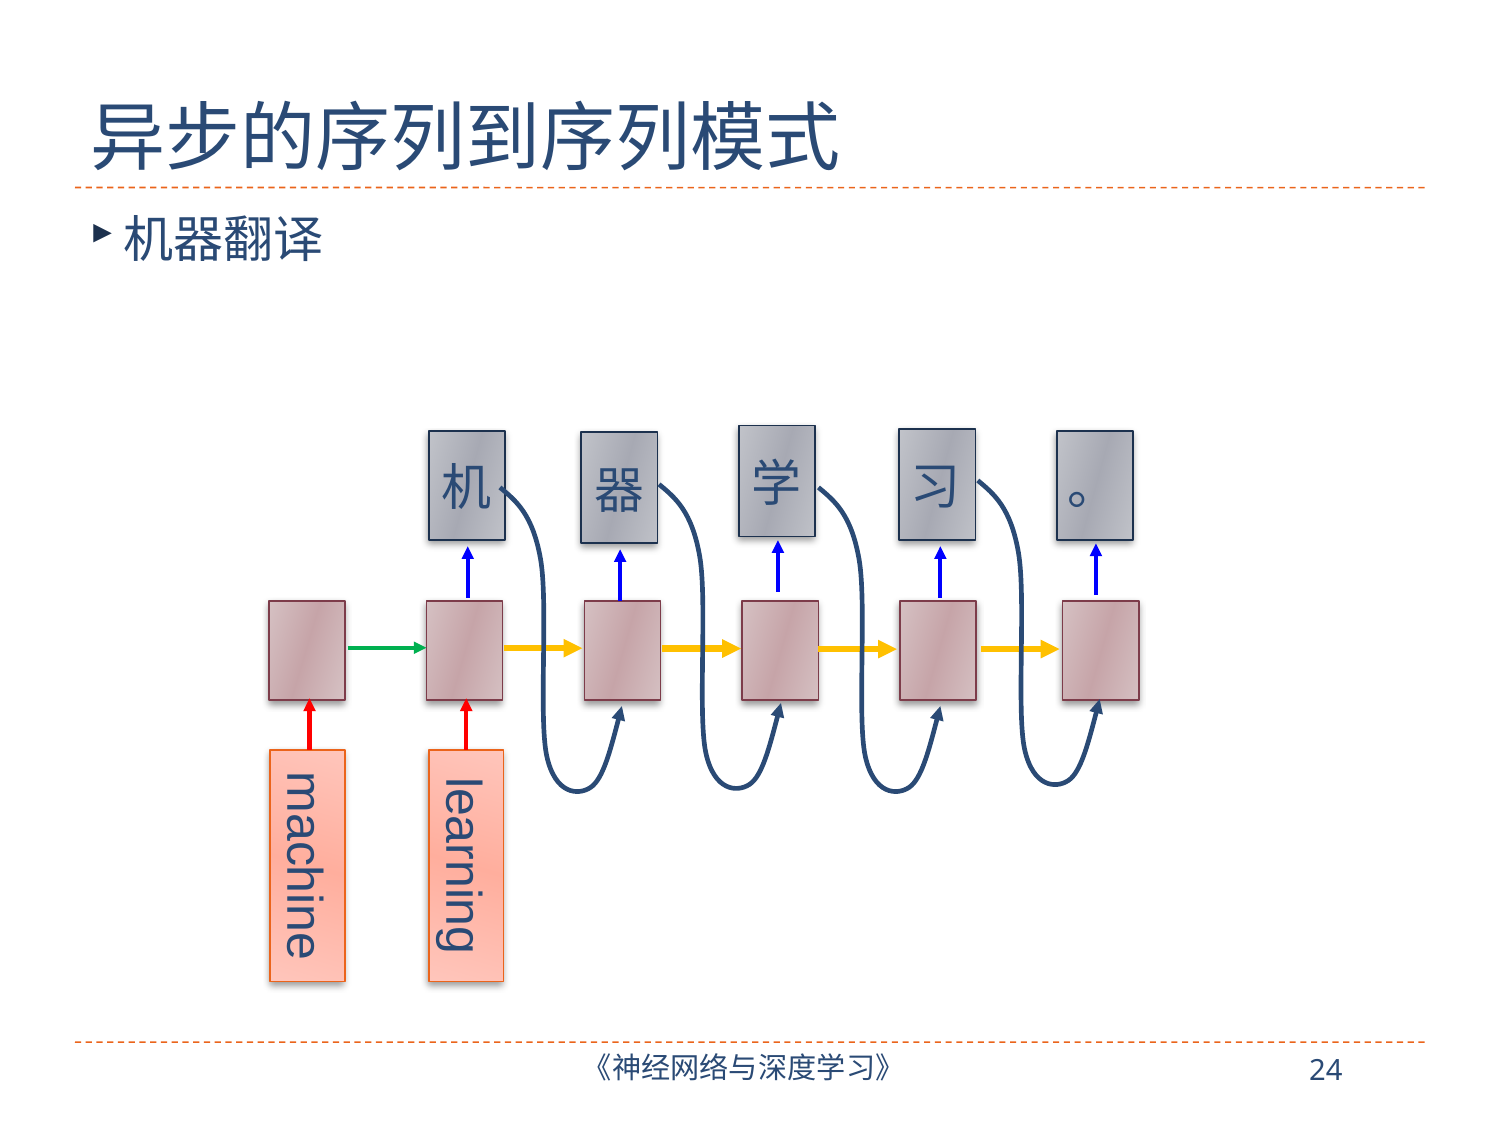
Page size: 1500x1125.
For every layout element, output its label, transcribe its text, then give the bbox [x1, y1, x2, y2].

text_box [1062, 600, 1140, 701]
text_box [428, 430, 506, 447]
text_box [268, 600, 346, 701]
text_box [268, 749, 346, 982]
text_box [426, 600, 503, 701]
text_box [898, 428, 976, 447]
text_box [976, 479, 1103, 787]
text_box [1056, 523, 1134, 541]
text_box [427, 749, 504, 982]
text_box [498, 486, 625, 794]
text_box [834, 499, 944, 794]
text_box [1056, 430, 1134, 447]
title 异步的序列到序列模式 [75, 24, 1425, 188]
text_box [676, 497, 784, 790]
text_box [899, 600, 977, 701]
text_box [898, 523, 976, 541]
list 机器翻译 [75, 200, 1425, 1010]
text_box 习 [883, 447, 987, 523]
text_box [428, 523, 506, 541]
text_box 。 [1041, 447, 1145, 523]
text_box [724, 425, 828, 592]
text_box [567, 431, 671, 601]
text_box 机 [415, 447, 519, 523]
text_box [584, 613, 661, 701]
text_box [741, 604, 819, 701]
